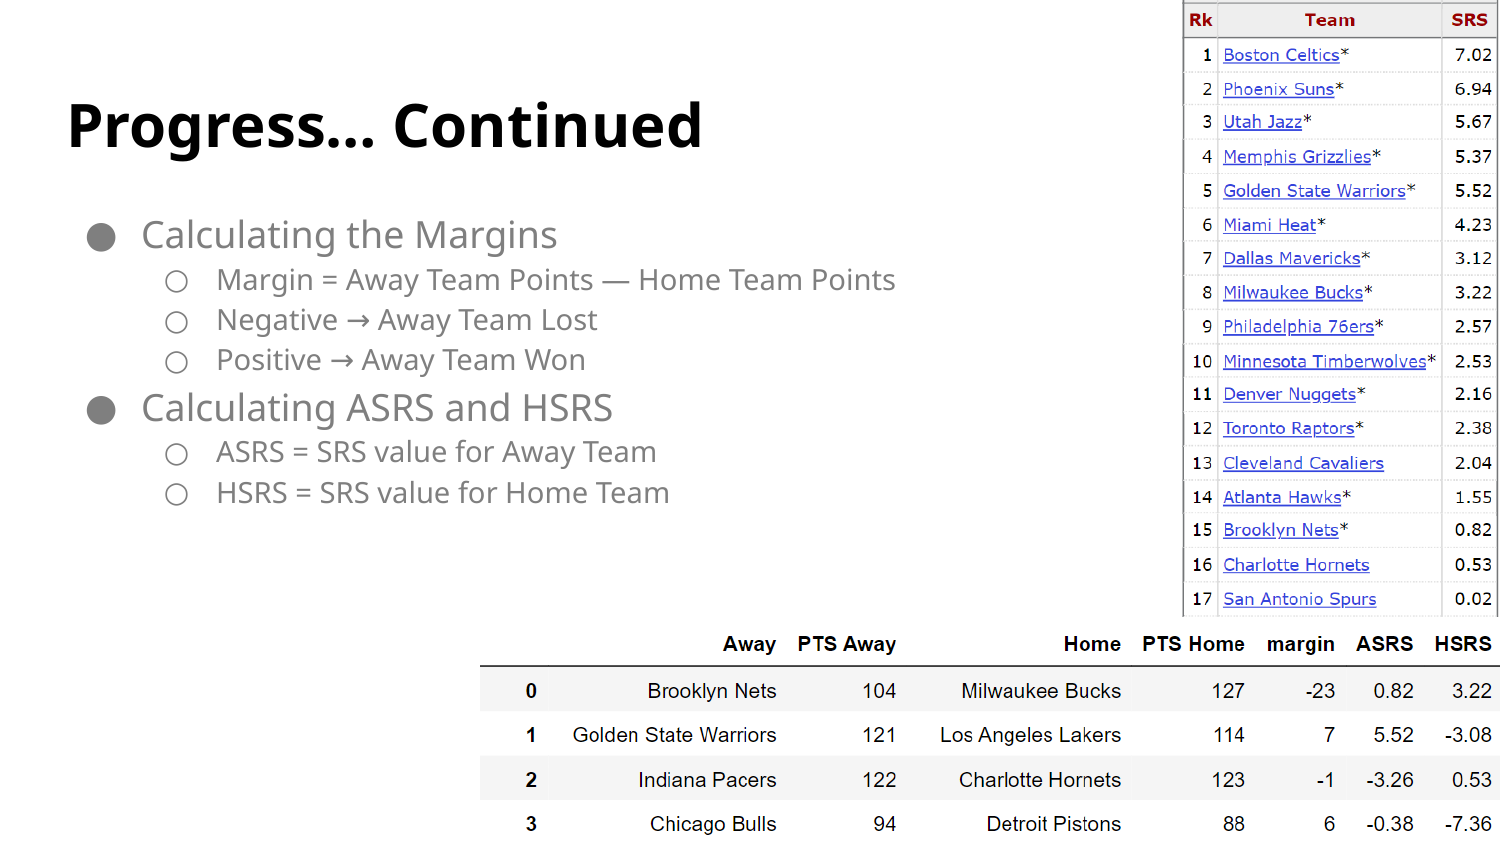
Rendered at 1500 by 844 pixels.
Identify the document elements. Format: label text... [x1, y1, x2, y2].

list Calculating the Margins Margin = Away Team Points — Home Team Points Negative → Away Team Lost Positive → Away Team Won Calculating ASRS and HSRS ASRS = SRS value for Away Team HSRS = SRS value for Home Team [51, 189, 1176, 750]
title Progress… Continued [51, 72, 1176, 176]
picture [480, 0, 1500, 844]
